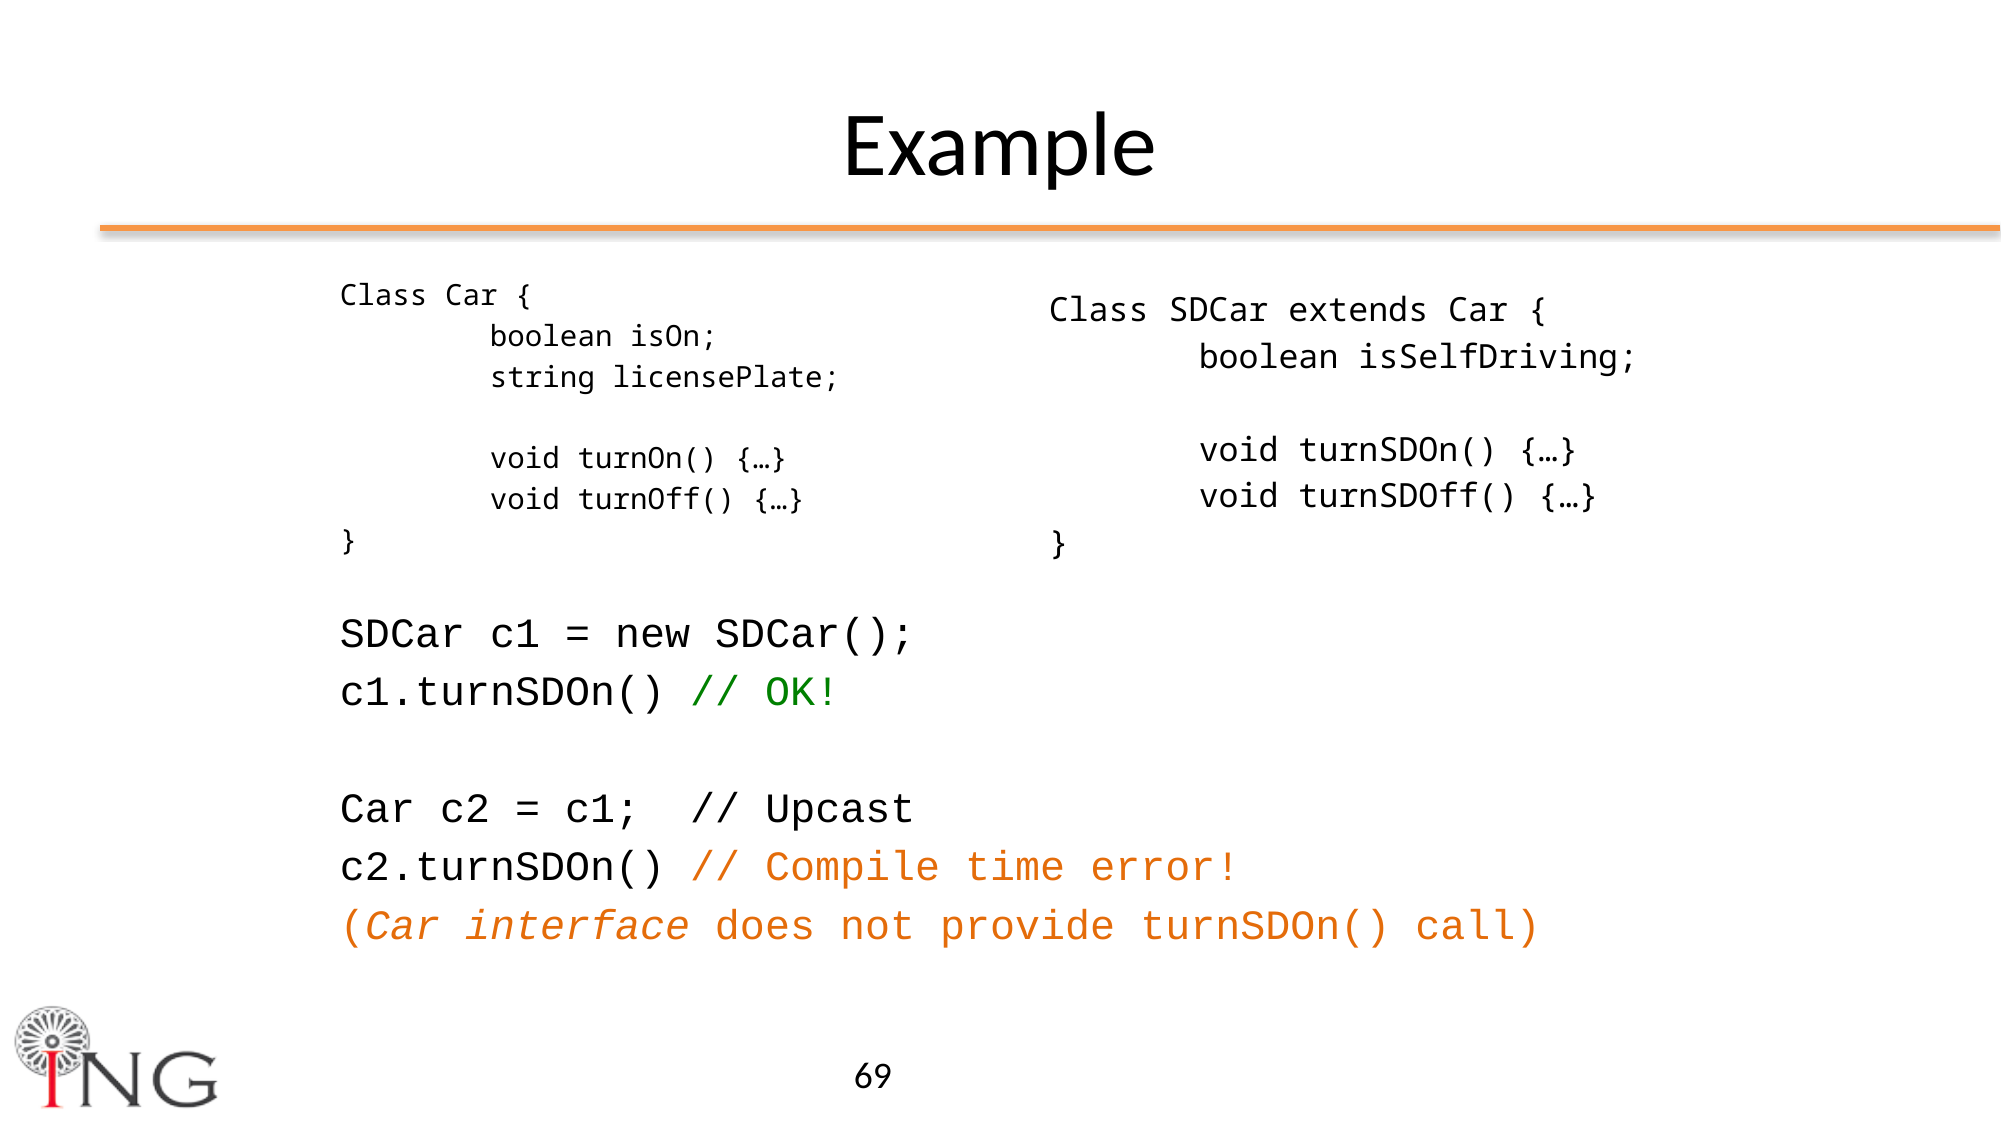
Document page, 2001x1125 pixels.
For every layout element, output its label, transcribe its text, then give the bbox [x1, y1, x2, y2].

title Example [99, 45, 1900, 233]
list Class Car { boolean isOn; string licensePlate; void turnOn() {…} void turnOff() {…} } [324, 268, 965, 597]
slide_number 69 [839, 1043, 1900, 1104]
picture [0, 987, 244, 1125]
text_box SDCar c1 = new SDCar(); c1.turnSDOn() // OK! Car c2 = c1; // Upcast c2.turnSDOn() // Compile time error! (Car interface does not provide turnSDOn() call) [324, 597, 1675, 1005]
text_box Class SDCar extends Car { boolean isSelfDriving; void turnSDOn() {…} void turnSDOff() {…} } [1033, 280, 1674, 597]
